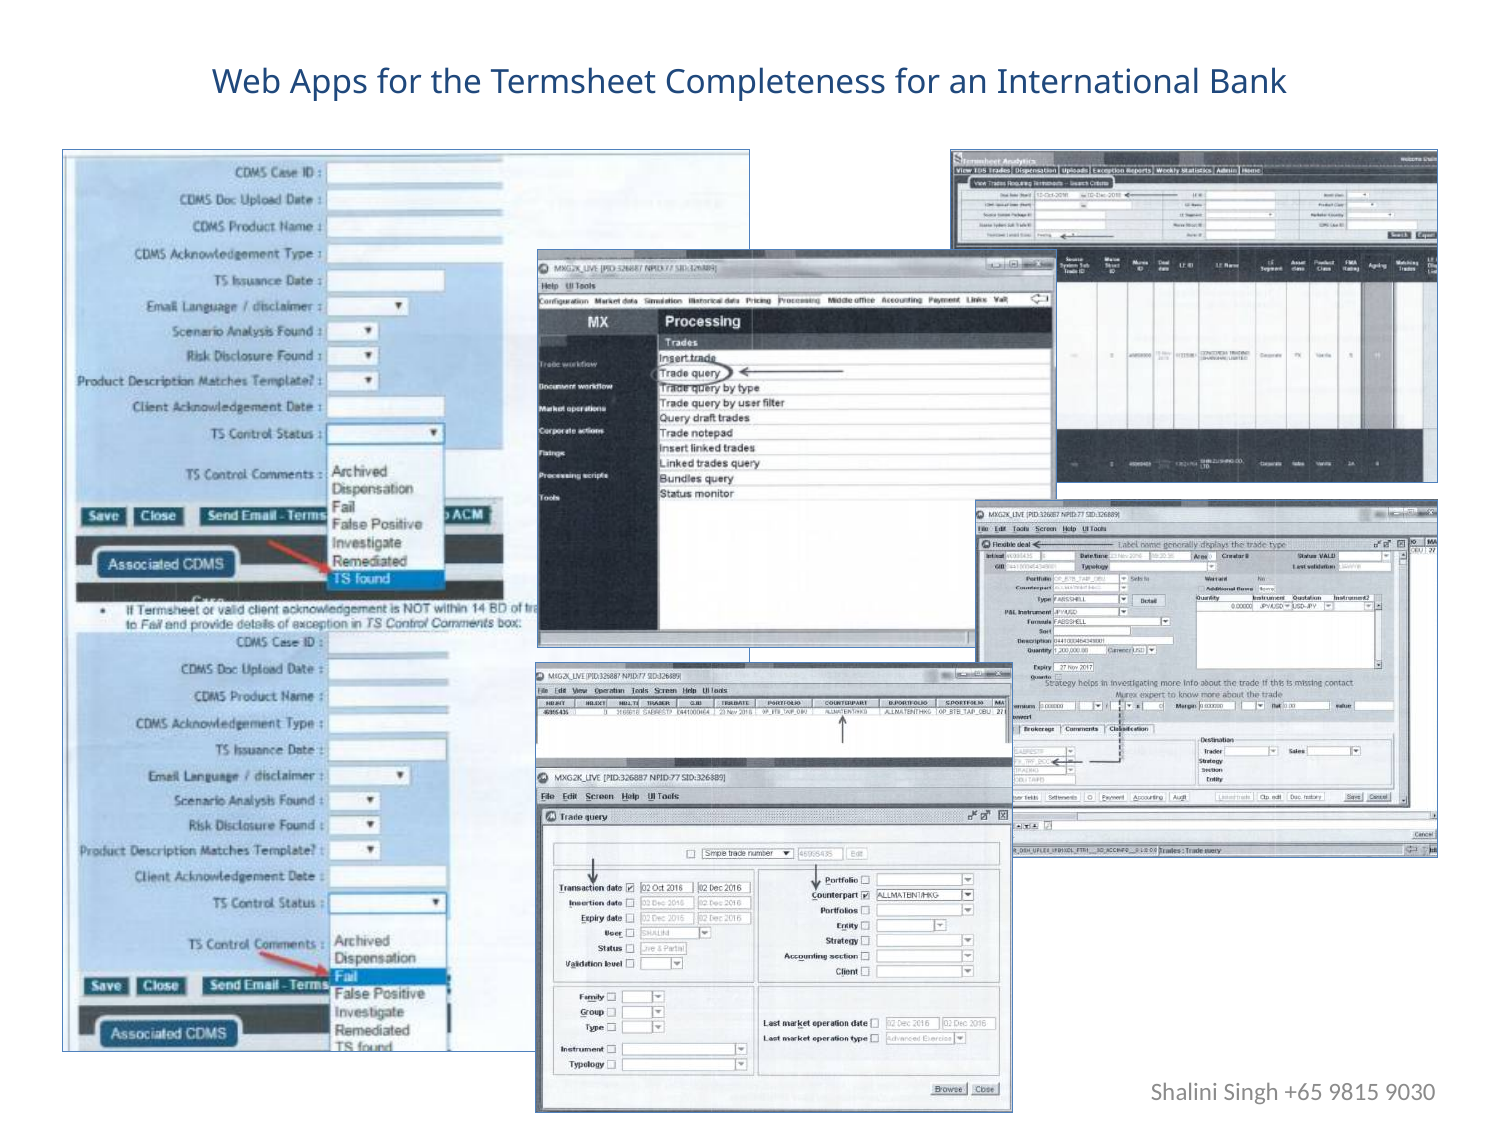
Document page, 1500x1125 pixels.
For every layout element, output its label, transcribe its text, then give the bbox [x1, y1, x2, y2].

picture [62, 149, 1438, 1113]
text_box Web Apps for the Termsheet Completeness for an International Bank [187, 48, 1388, 149]
footer Shalini Singh +65 9815 9030 [1056, 1060, 1500, 1121]
